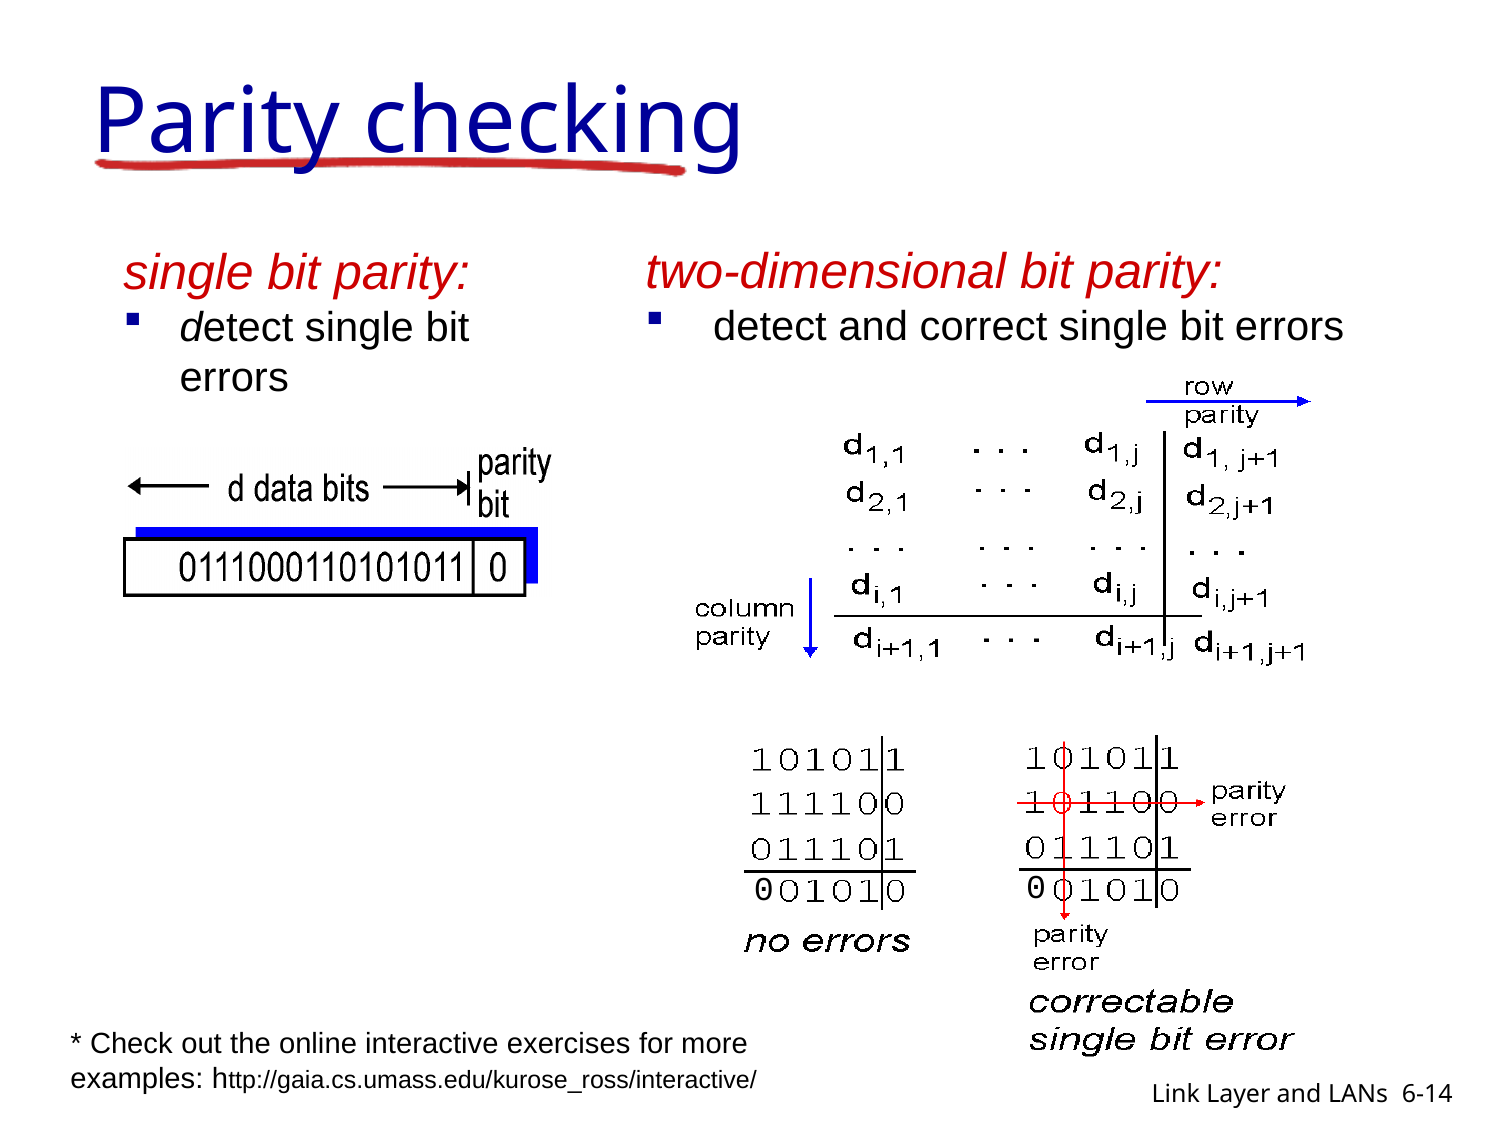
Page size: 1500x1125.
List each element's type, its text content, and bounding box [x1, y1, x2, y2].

footer Link Layer and LANs [1045, 1069, 1404, 1110]
text_box single bit parity: detect single bit errors [108, 232, 572, 407]
title Parity checking [77, 46, 953, 185]
text_box * Check out the online interactive exercises for more examples: http://gaia.cs.umass.edu/kurose_ross/interactive/ [55, 1016, 796, 1102]
picture [92, 153, 693, 183]
picture [123, 447, 552, 597]
picture [695, 381, 1312, 1057]
slide_number 6-14 [1387, 1069, 1478, 1115]
text_box two-dimensional bit parity: detect and correct single bit errors [630, 231, 1360, 356]
